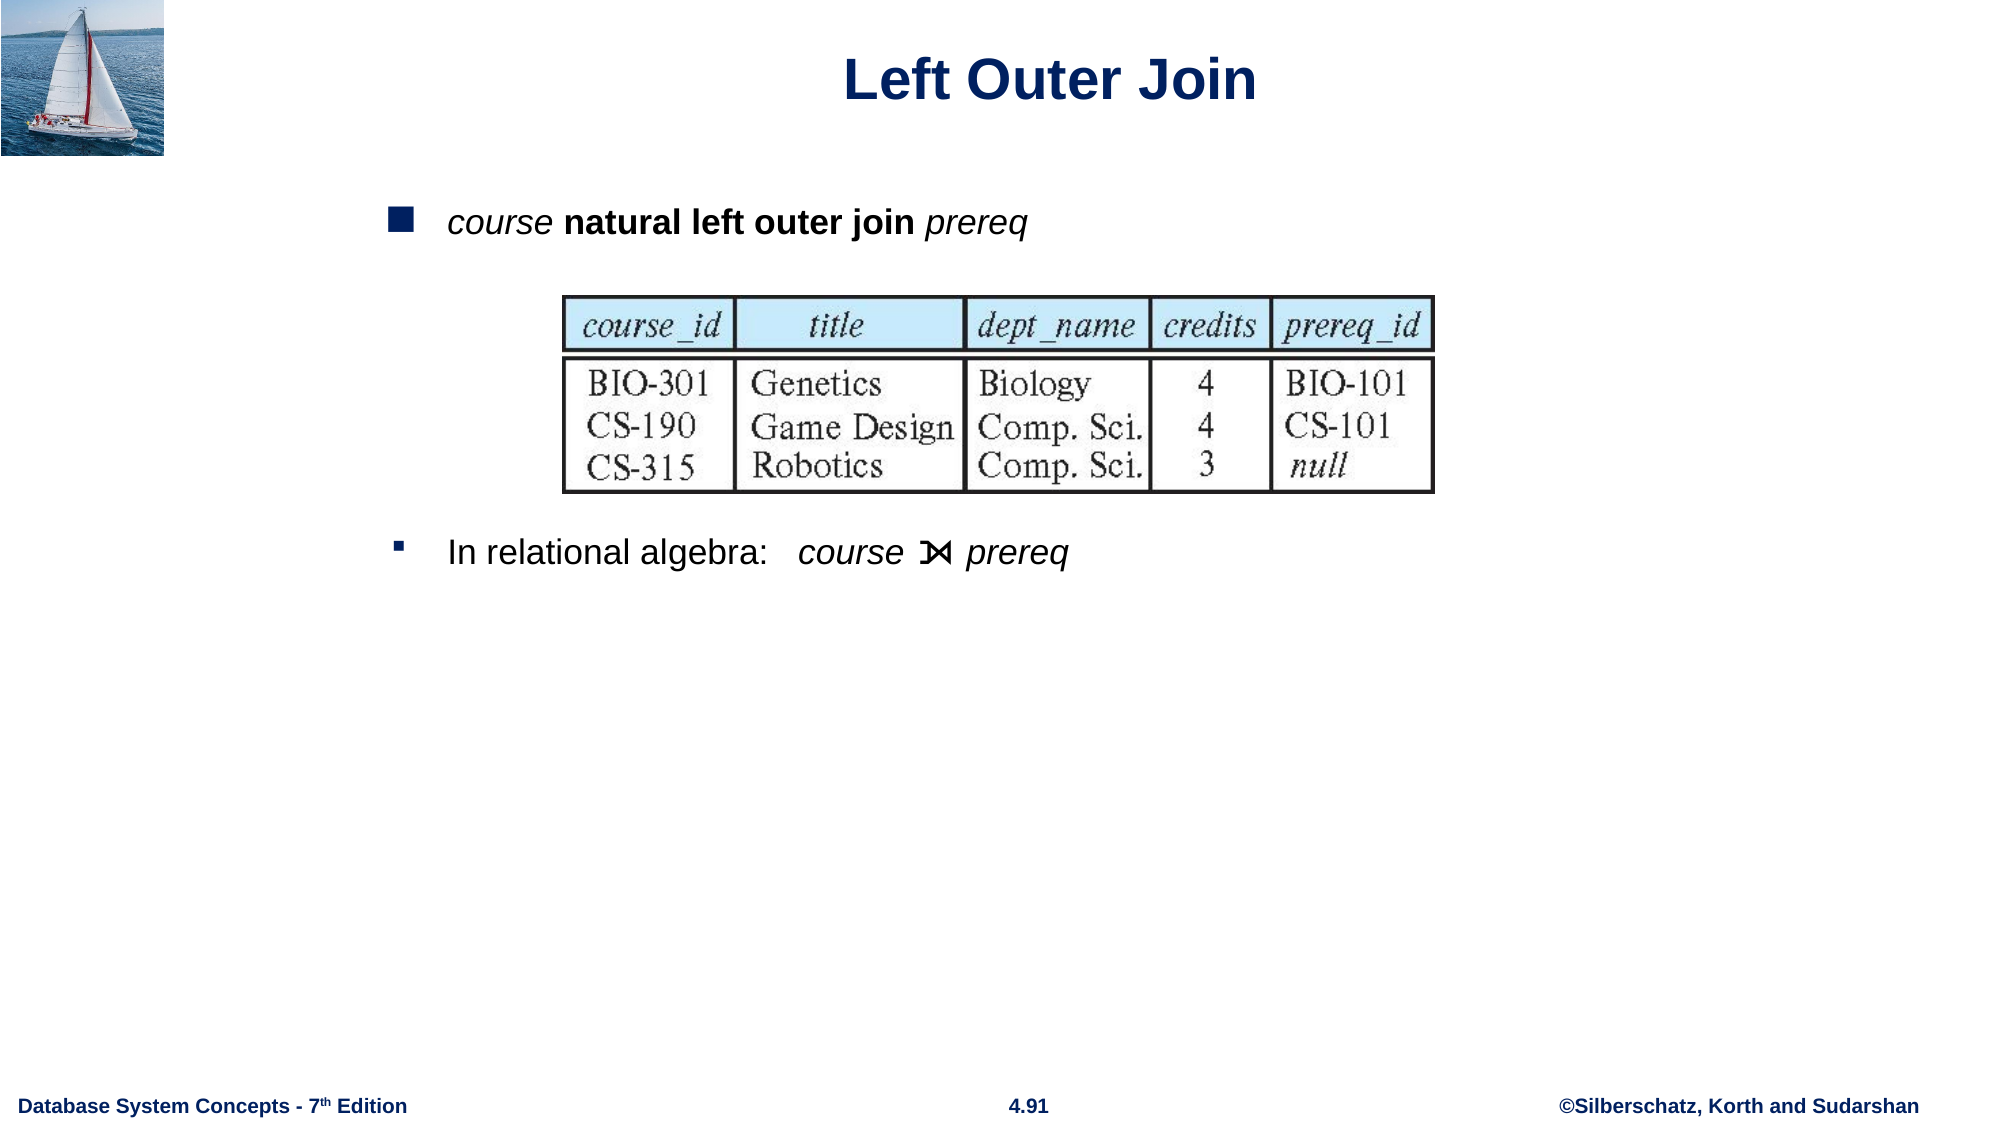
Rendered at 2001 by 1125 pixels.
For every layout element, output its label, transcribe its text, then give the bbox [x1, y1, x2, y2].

picture [1, 0, 164, 156]
list course natural left outer join prereq In relational algebra: course ⟕ prereq [376, 191, 1648, 992]
title Left Outer Join [167, 18, 1935, 120]
picture [561, 295, 1435, 494]
